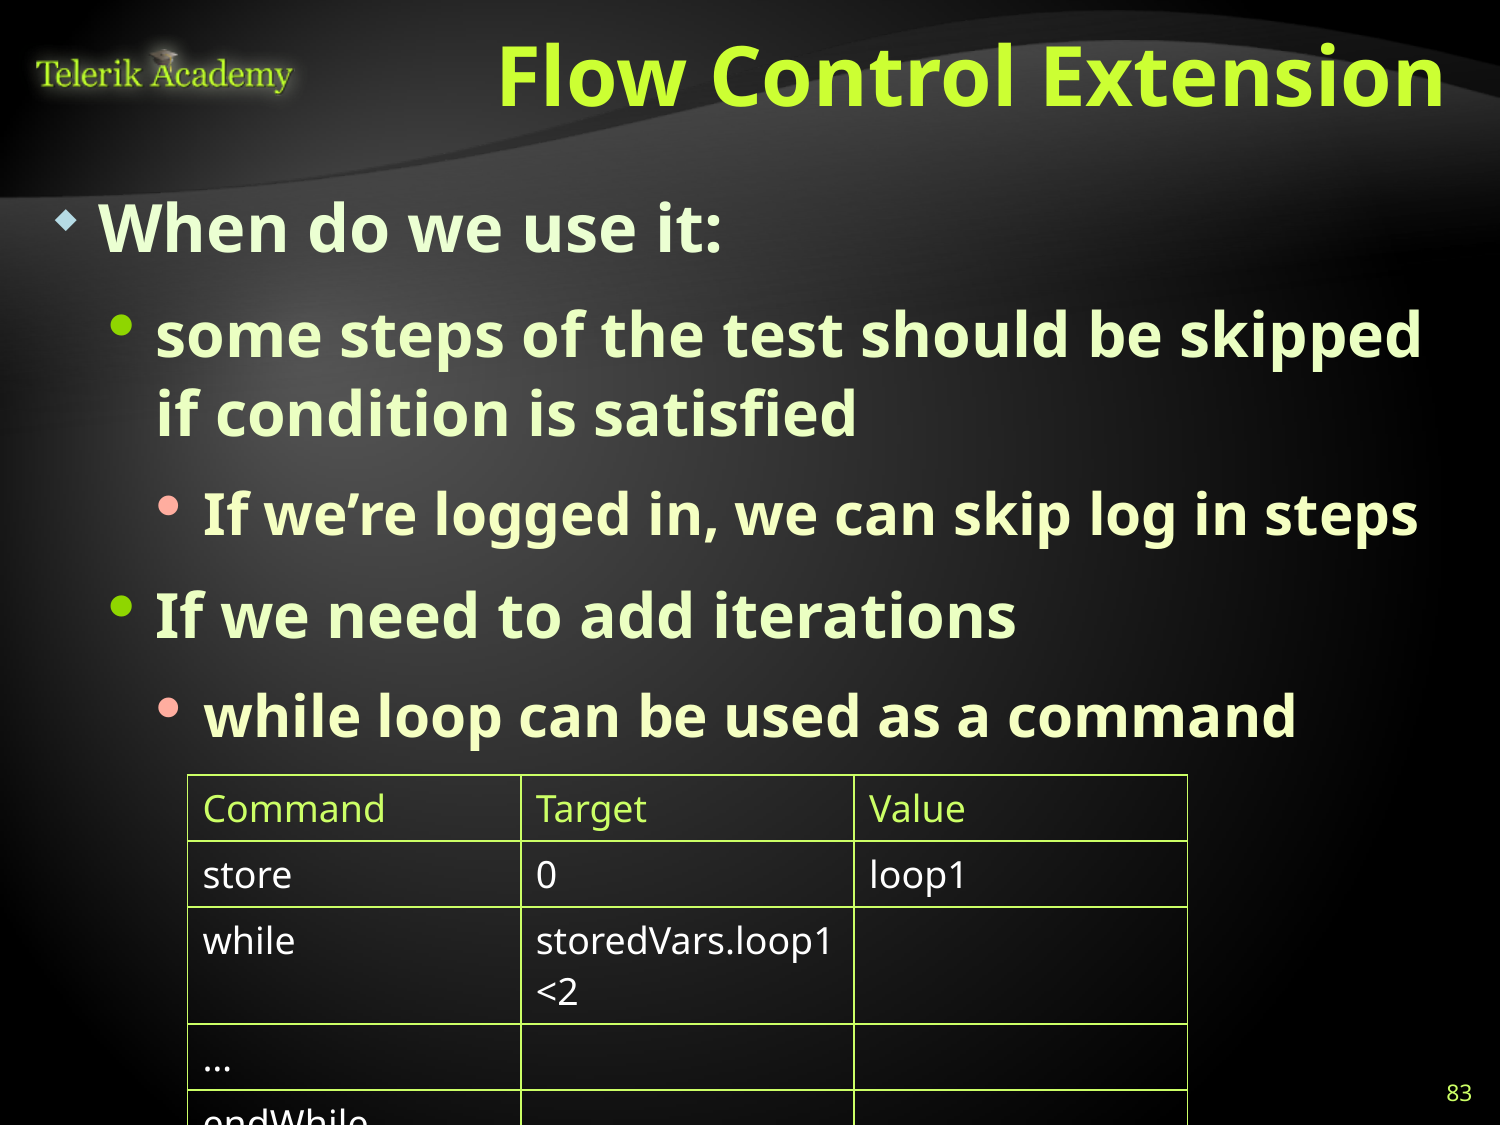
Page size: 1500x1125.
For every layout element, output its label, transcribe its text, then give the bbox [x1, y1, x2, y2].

table_header Command [188, 776, 520, 840]
table_cell store [188, 842, 520, 906]
table_cell while [188, 908, 520, 1023]
table_cell … [188, 1025, 520, 1089]
picture [0, 0, 1500, 1125]
table_cell [855, 908, 1187, 1023]
table_header Value [855, 776, 1187, 840]
table_cell endWhile [188, 1091, 520, 1125]
slide_number 83 [1412, 1074, 1488, 1113]
table_cell [855, 1091, 1187, 1125]
table_header Target [522, 776, 853, 840]
title Flow Control Extension [300, 12, 1463, 150]
table_cell [855, 1025, 1187, 1089]
table_cell [522, 1091, 853, 1125]
table_cell [522, 1025, 853, 1089]
table_cell storedVars.loop1<2 [522, 908, 853, 1023]
list When do we use it: some steps of the test should be skipped if condition is satisfied If we’re logged in, we can skip log in steps If we need to add iterations while loop can be used as a command [37, 174, 1463, 775]
table_cell 0 [522, 842, 853, 906]
table_cell loop1 [855, 842, 1187, 906]
